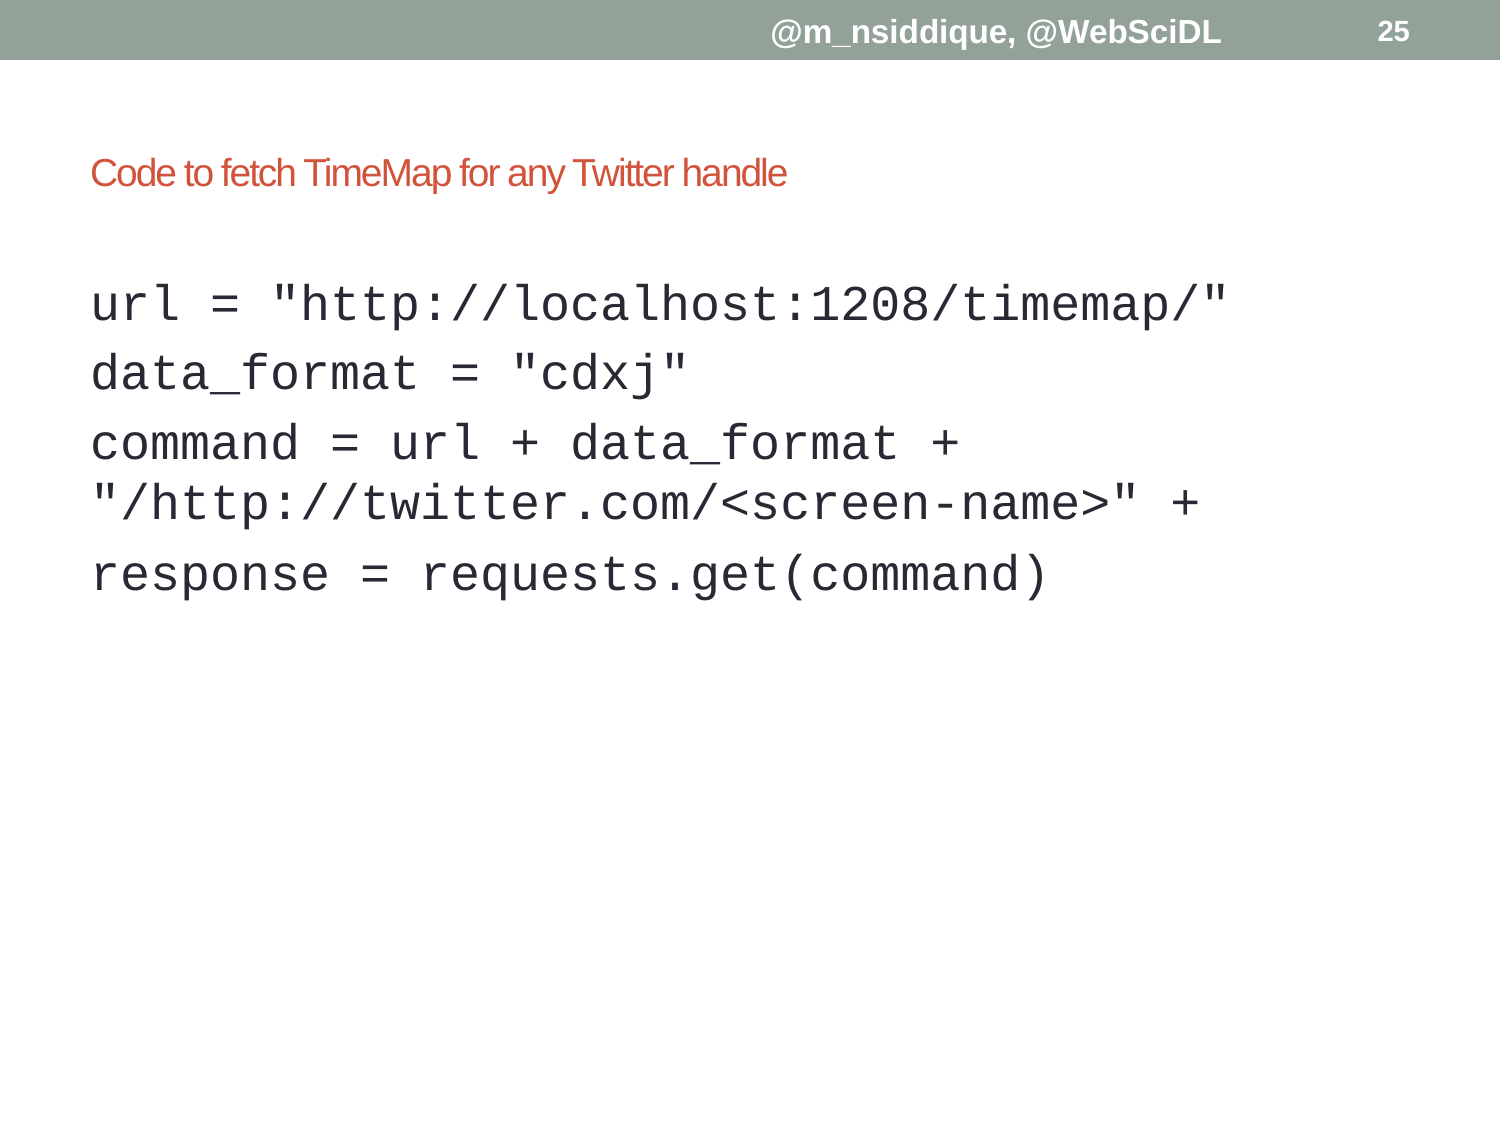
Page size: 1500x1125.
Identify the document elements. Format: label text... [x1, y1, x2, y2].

slide_number 25 [1250, 3, 1425, 57]
footer @m_nsiddique, @WebSciDL [562, 3, 1238, 57]
list url = "http://localhost:1208/timemap/" data_format = "cdxj" command = url + data_format + "/http://twitter.com/<screen-name>" + response = requests.get(command) [75, 262, 1425, 1063]
title Code to fetch TimeMap for any Twitter handle [75, 87, 1425, 250]
